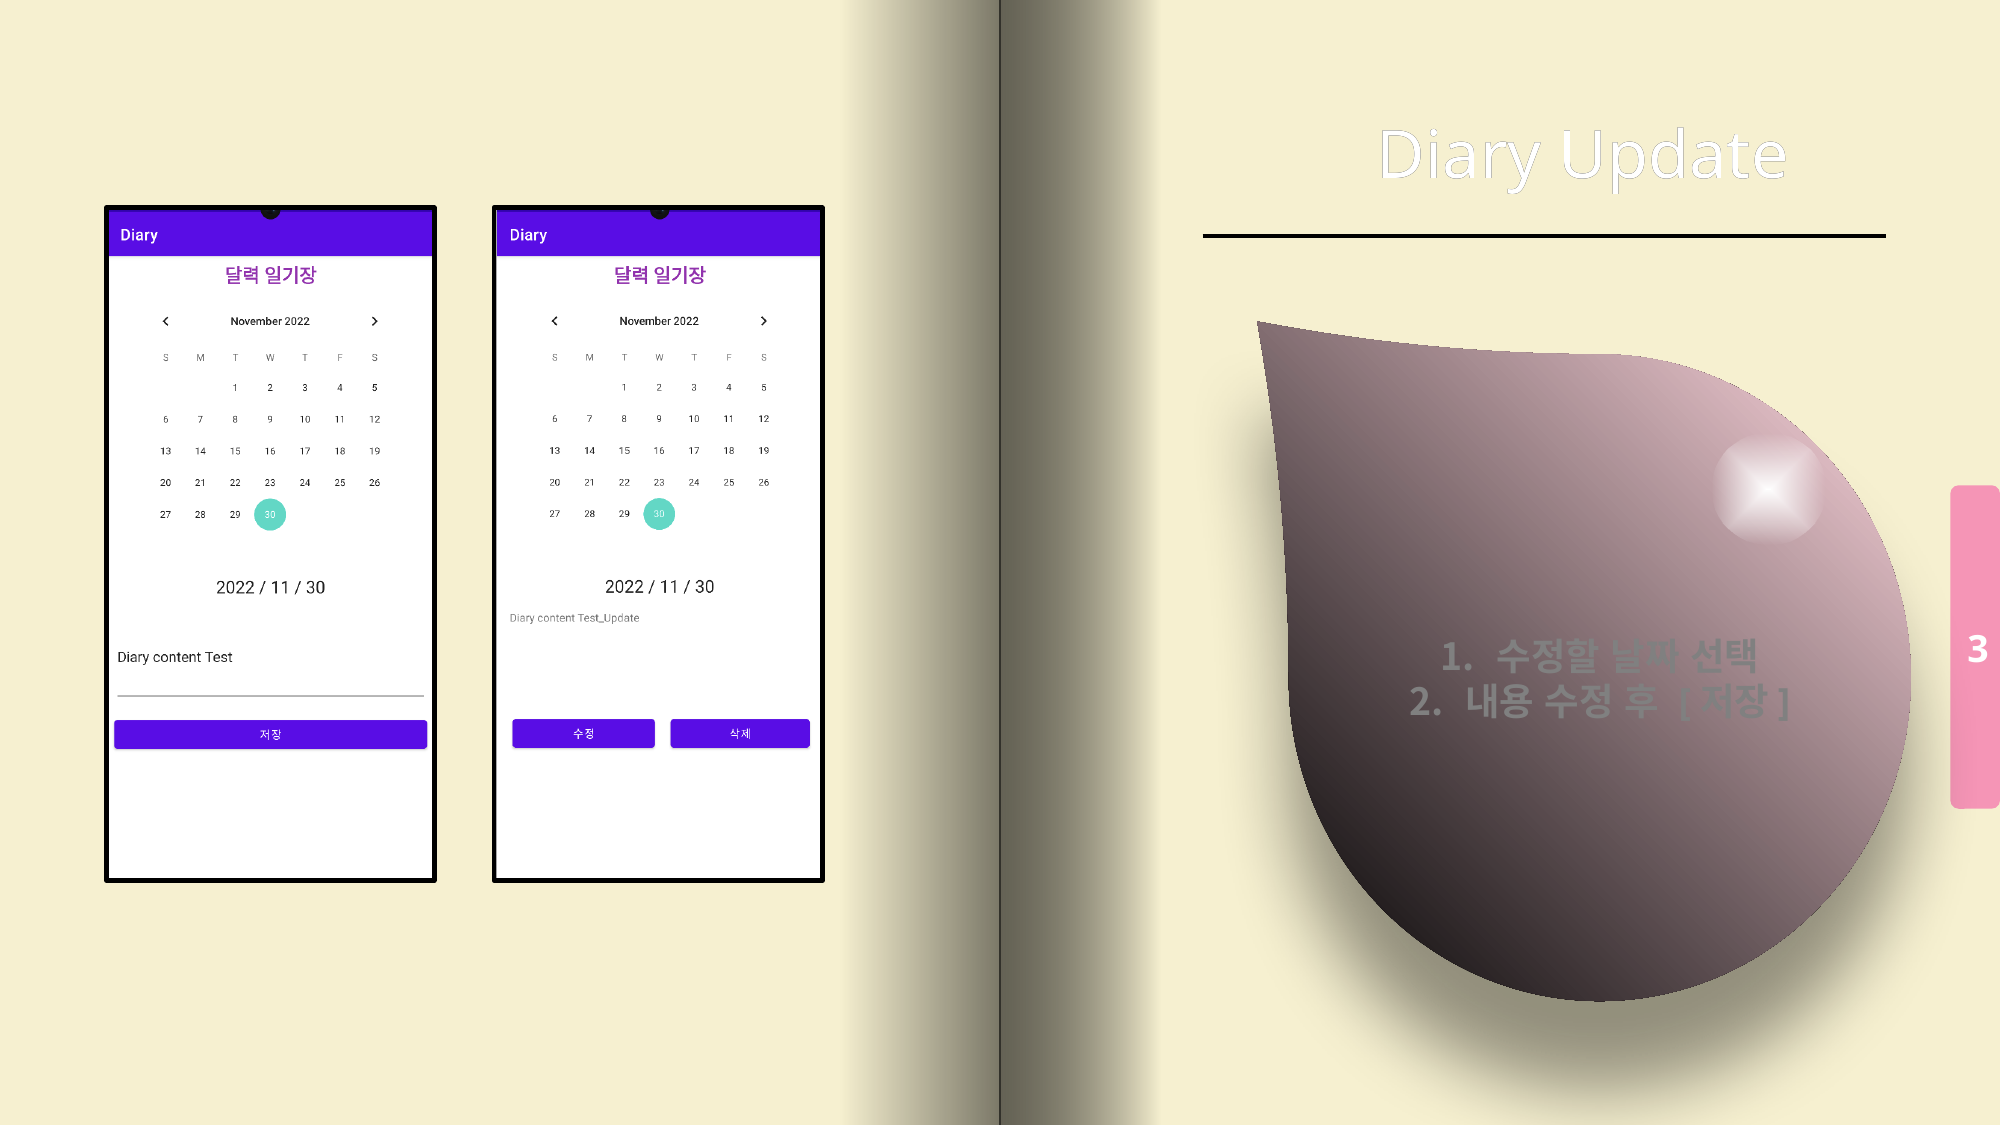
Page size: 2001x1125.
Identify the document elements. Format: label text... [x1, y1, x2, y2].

text_box Diary Update [1361, 106, 1806, 201]
picture [108, 210, 432, 879]
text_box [839, 0, 1161, 1125]
text_box 3 [1949, 484, 2000, 810]
text_box 수정할 날짜 선택 내용 수정 후 [저장] [1255, 320, 1912, 1003]
text_box [1710, 431, 1827, 546]
picture [496, 210, 821, 879]
